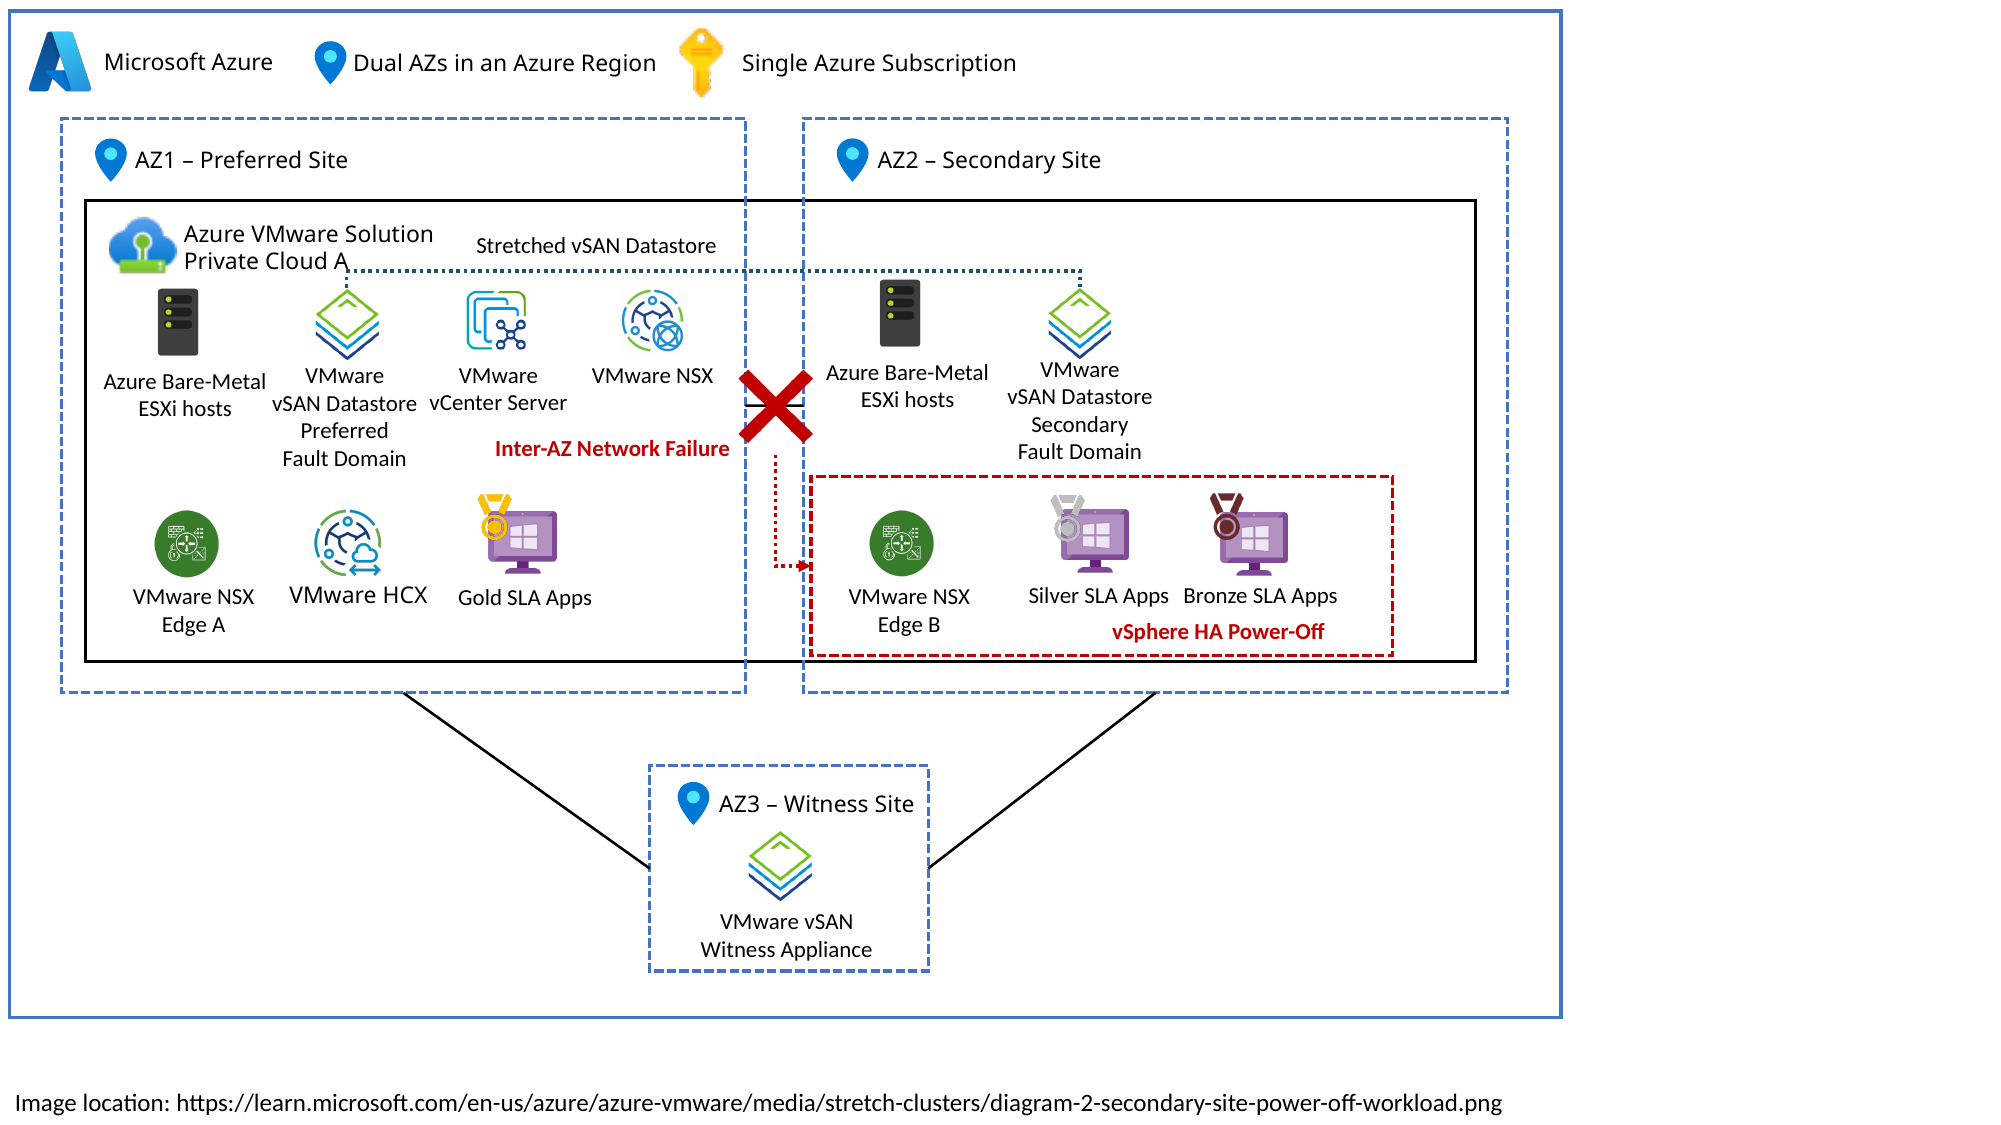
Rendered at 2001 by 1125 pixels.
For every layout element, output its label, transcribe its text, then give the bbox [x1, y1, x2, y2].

text_box Image location: https://learn.microsoft.com/en-us/azure/azure-vmware/media/stretch-clusters/diagram-2-secondary-site-power-off-workload.png [0, 1079, 1657, 1125]
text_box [9, 11, 1562, 1018]
